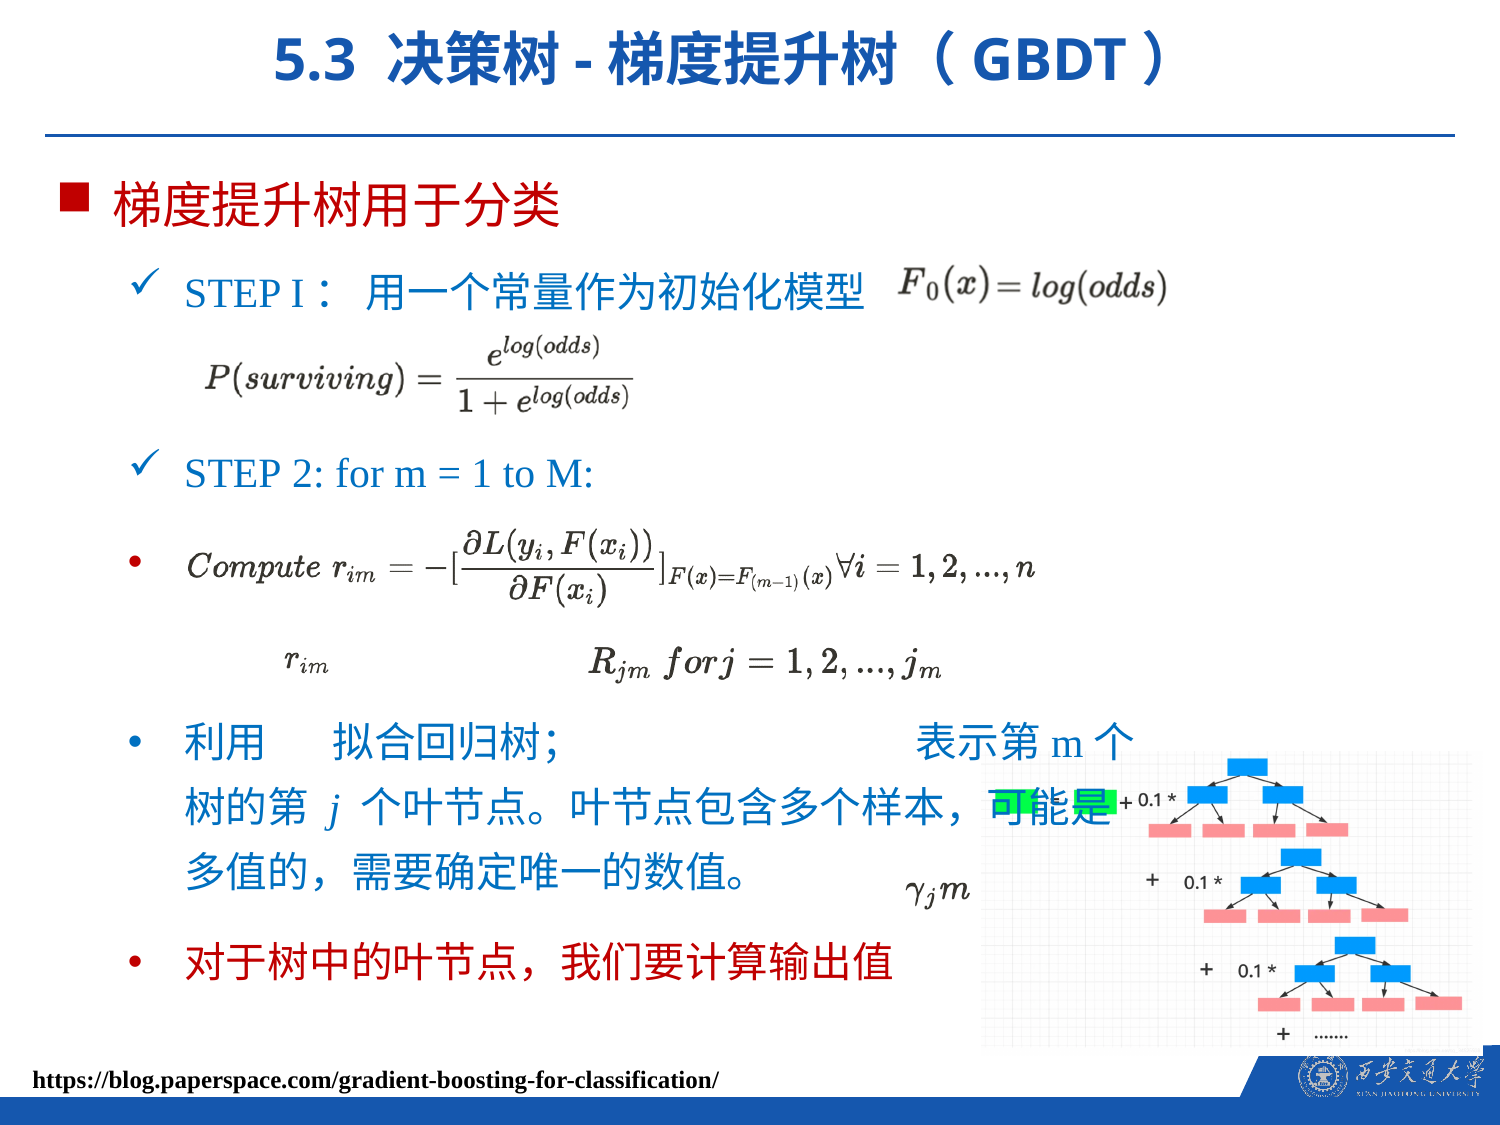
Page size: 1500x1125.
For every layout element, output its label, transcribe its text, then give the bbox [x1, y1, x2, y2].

picture [277, 626, 333, 698]
text_box STEP I： 用一个常量作为初始化模型 STEP 2: for m = 1 to M: ； 利用 拟合回归树； 表示第m个树的第 j 个叶节点。叶节点包含多个样本，可能是多值的，需要确定唯一的数值。 对于树中的叶节点，我们要计算输出值 [41, 243, 1162, 994]
picture [584, 636, 957, 698]
text_box https://blog.paperspace.com/gradient-boosting-for-classification/ [17, 1056, 975, 1101]
picture [182, 316, 650, 425]
picture [182, 508, 1050, 623]
picture [884, 256, 1186, 324]
text_box 梯度提升树用于分类 [0, 147, 1293, 241]
picture [900, 869, 978, 922]
picture [980, 750, 1483, 1057]
text_box 5.3 决策树-梯度提升树（GBDT） [134, 14, 1340, 100]
